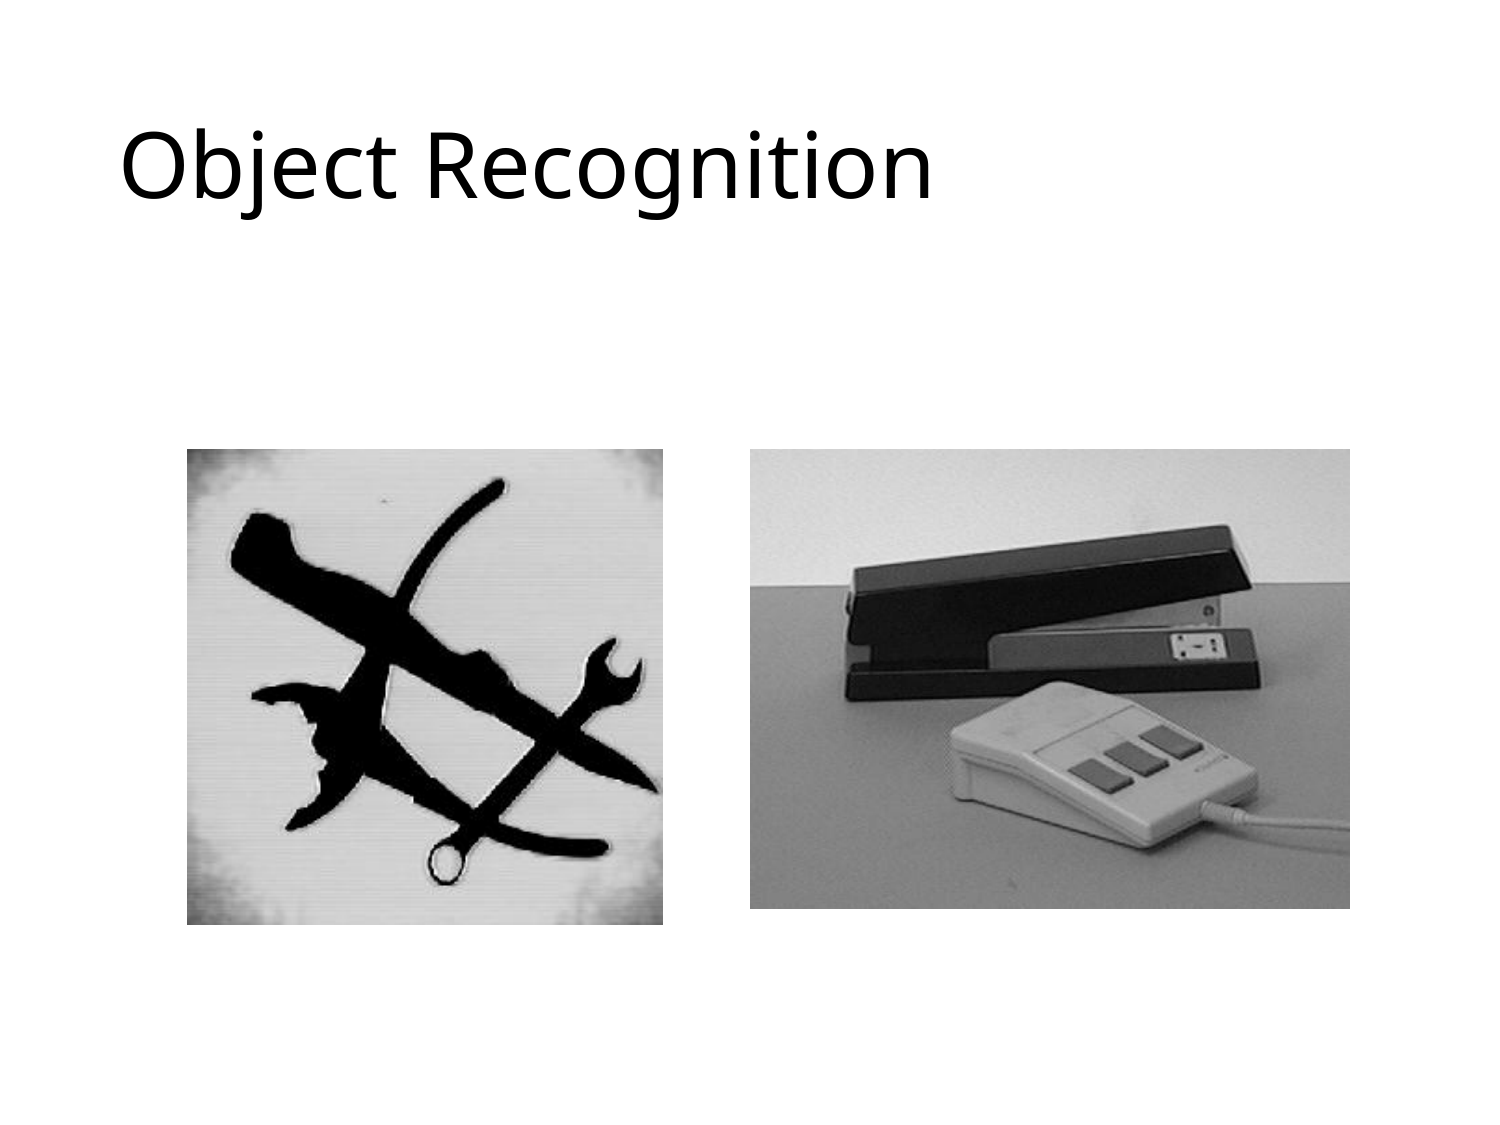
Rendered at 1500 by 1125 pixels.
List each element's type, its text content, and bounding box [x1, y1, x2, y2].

picture [749, 449, 1350, 909]
picture [187, 449, 663, 925]
title Object Recognition [103, 59, 1397, 278]
